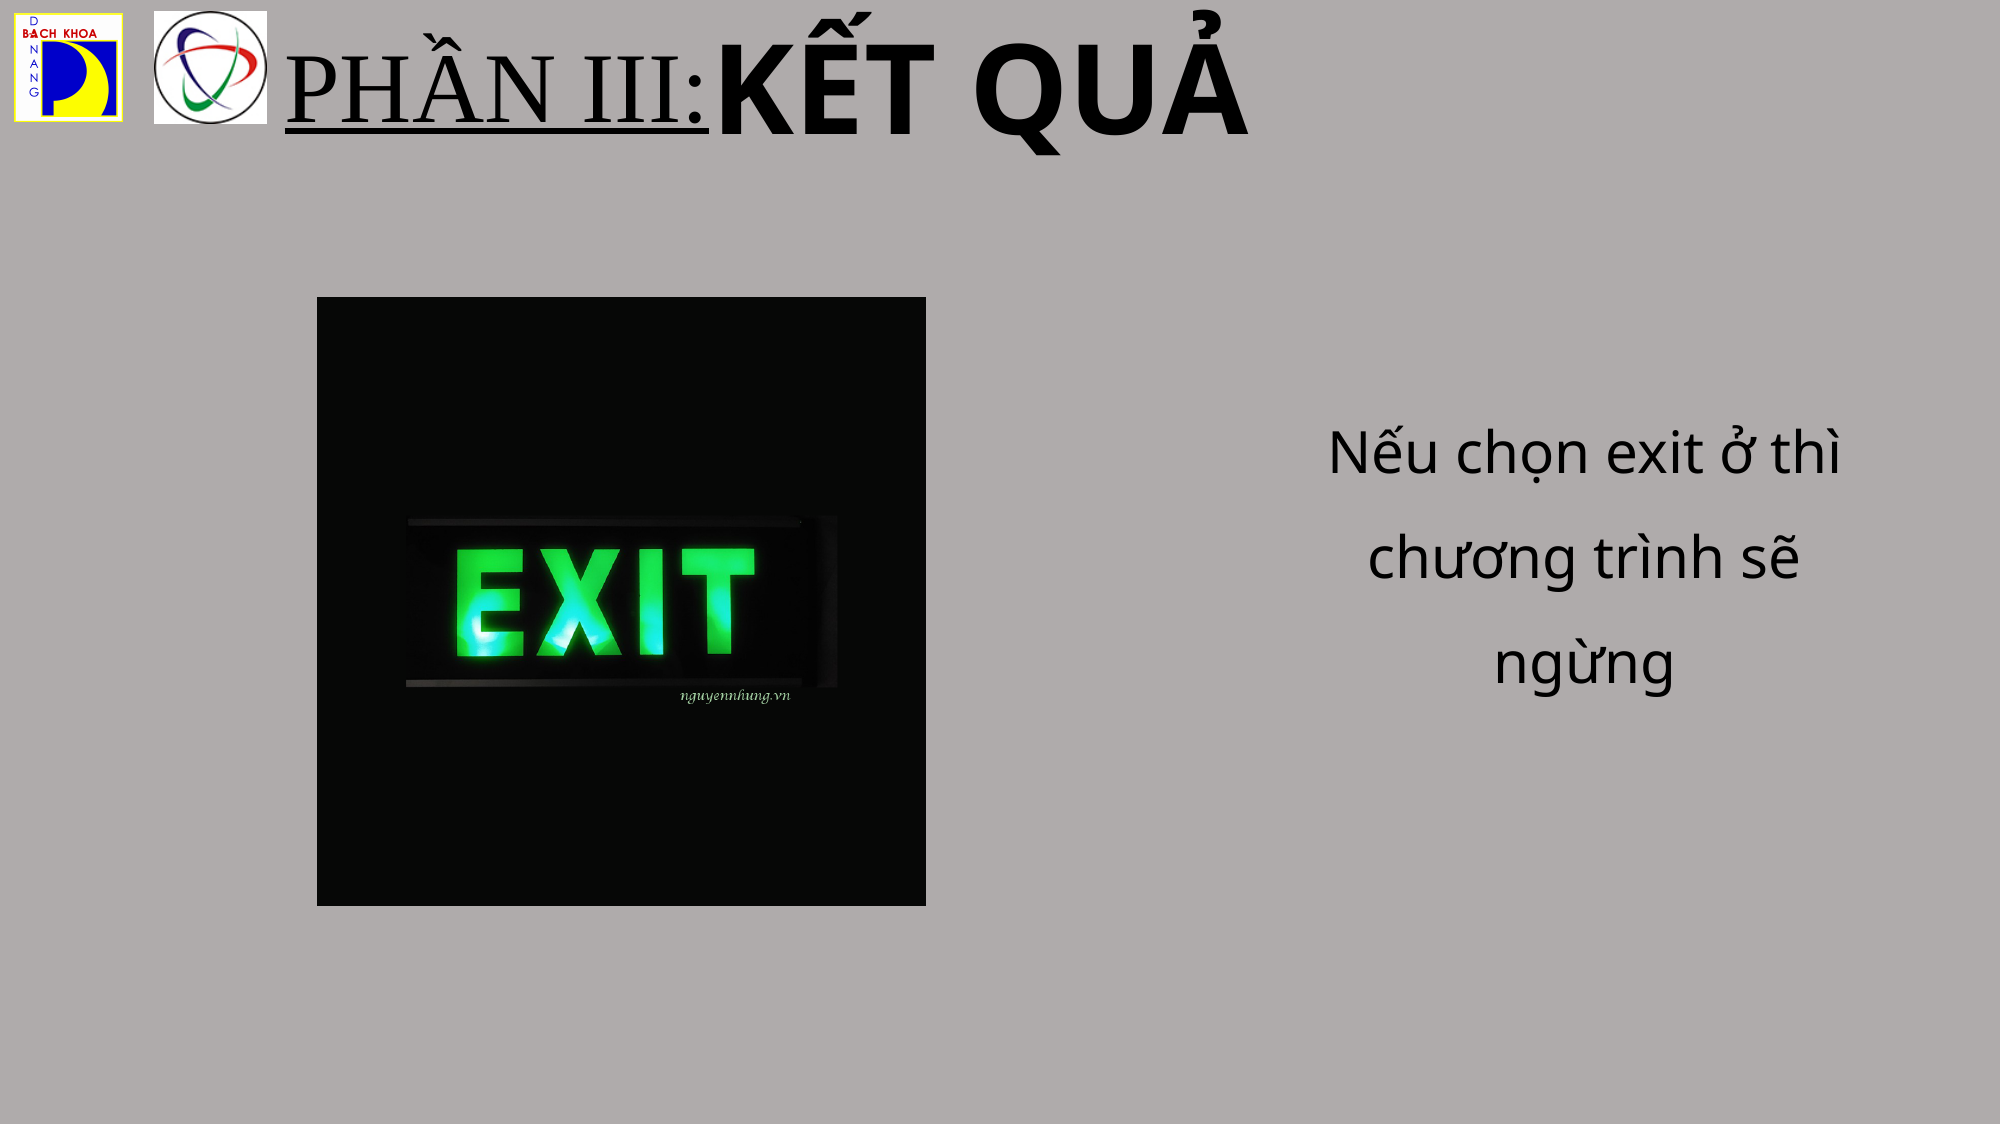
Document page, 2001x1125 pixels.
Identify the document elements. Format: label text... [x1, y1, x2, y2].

text_box [0, 0, 2000, 1125]
picture [14, 13, 123, 122]
picture [317, 297, 926, 906]
picture [154, 11, 267, 125]
text_box PHẦN III: [269, 15, 725, 150]
text_box Nếu chọn exit ở thì chương trình sẽ ngừng [1267, 372, 1903, 809]
text_box KẾT QUẢ [696, 1, 1477, 168]
